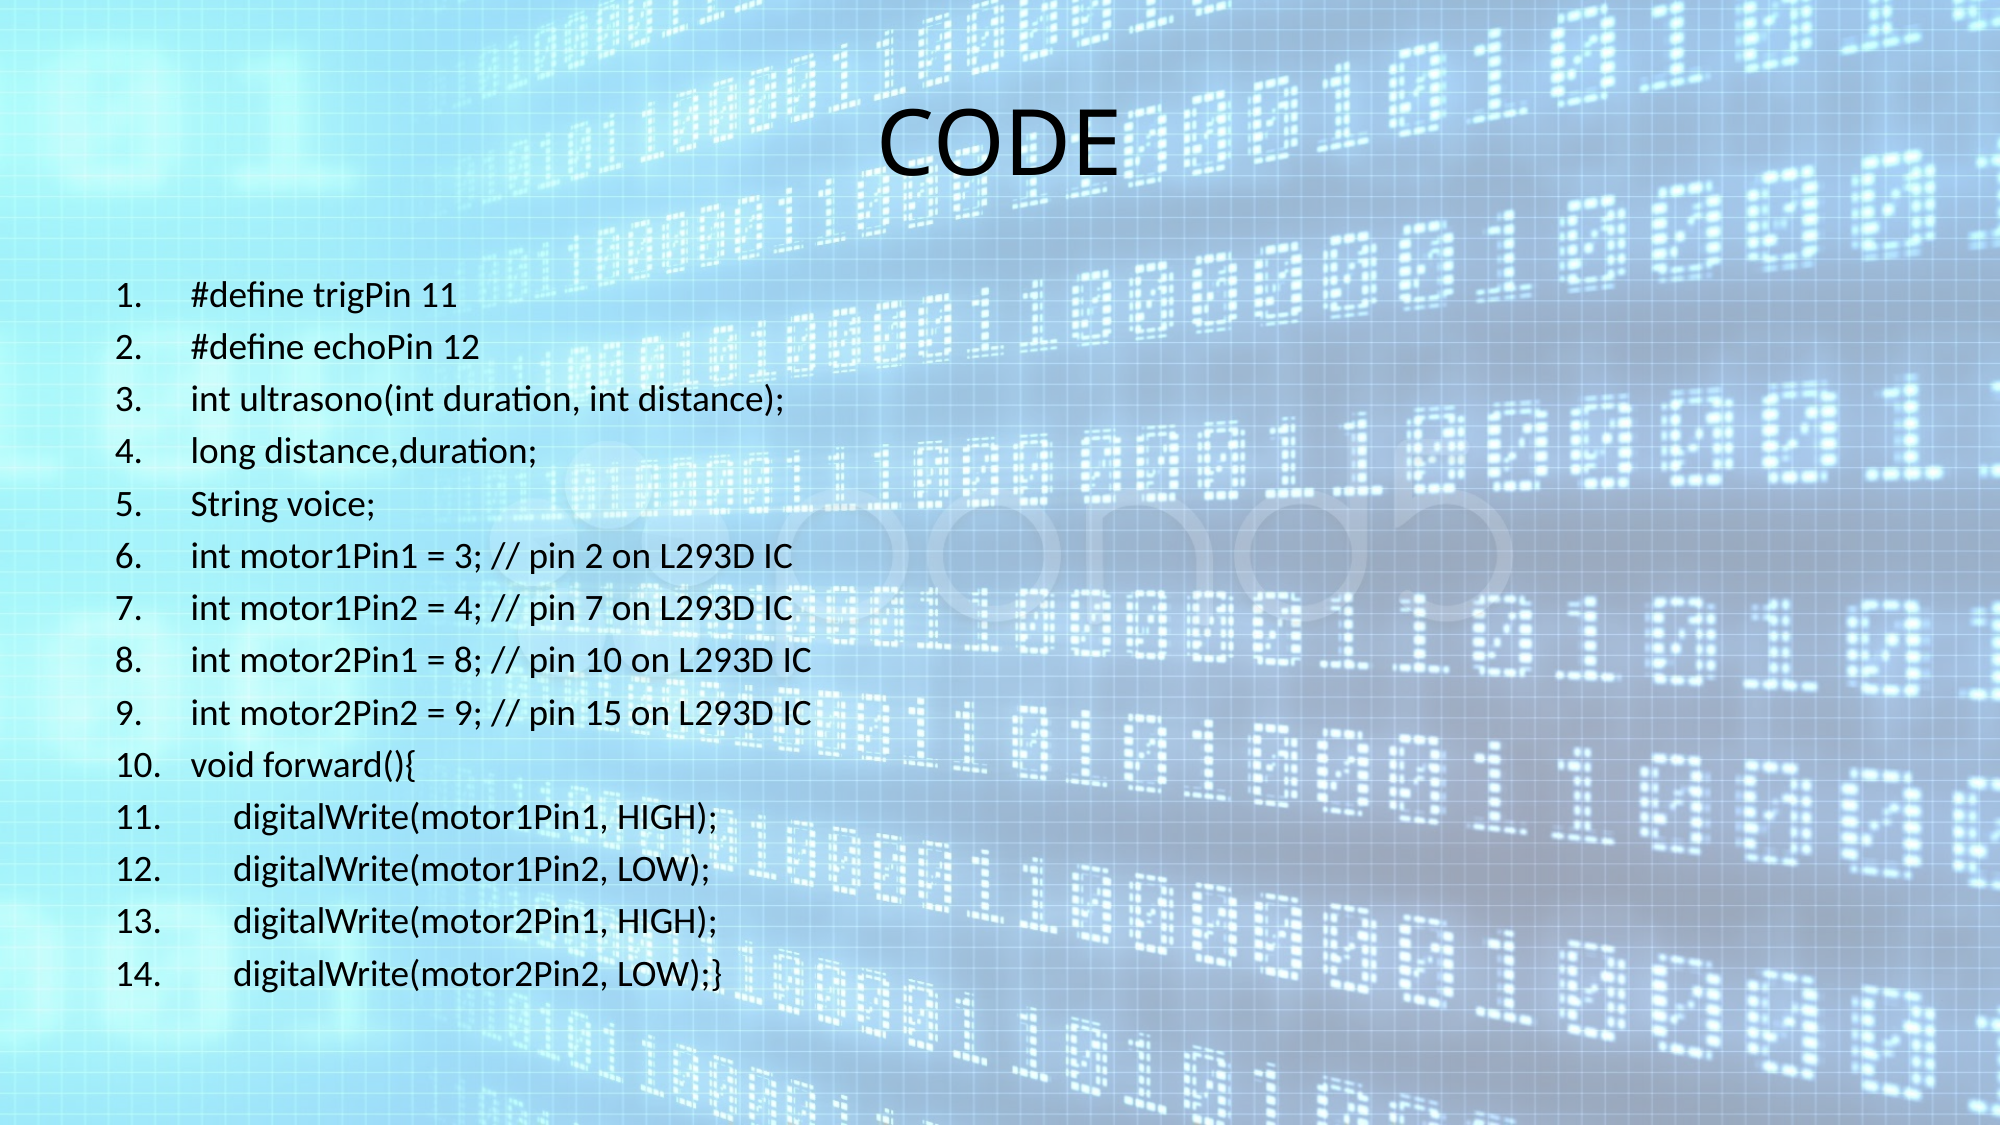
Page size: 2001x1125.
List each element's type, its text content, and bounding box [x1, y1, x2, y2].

list #define trigPin 11 #define echoPin 12 int ultrasono(int duration, int distance); long distance,duration; String voice; int motor1Pin1 = 3; // pin 2 on L293D IC int motor1Pin2 = 4; // pin 7 on L293D IC int motor2Pin1 = 8; // pin 10 on L293D IC int motor2Pin2 = 9; // pin 15 on L293D IC void forward(){ digitalWrite(motor1Pin1, HIGH); digitalWrite(motor1Pin2, LOW); digitalWrite(motor2Pin1, HIGH); digitalWrite(motor2Pin2, LOW);} [99, 262, 1900, 1005]
title CODE [99, 45, 1900, 233]
